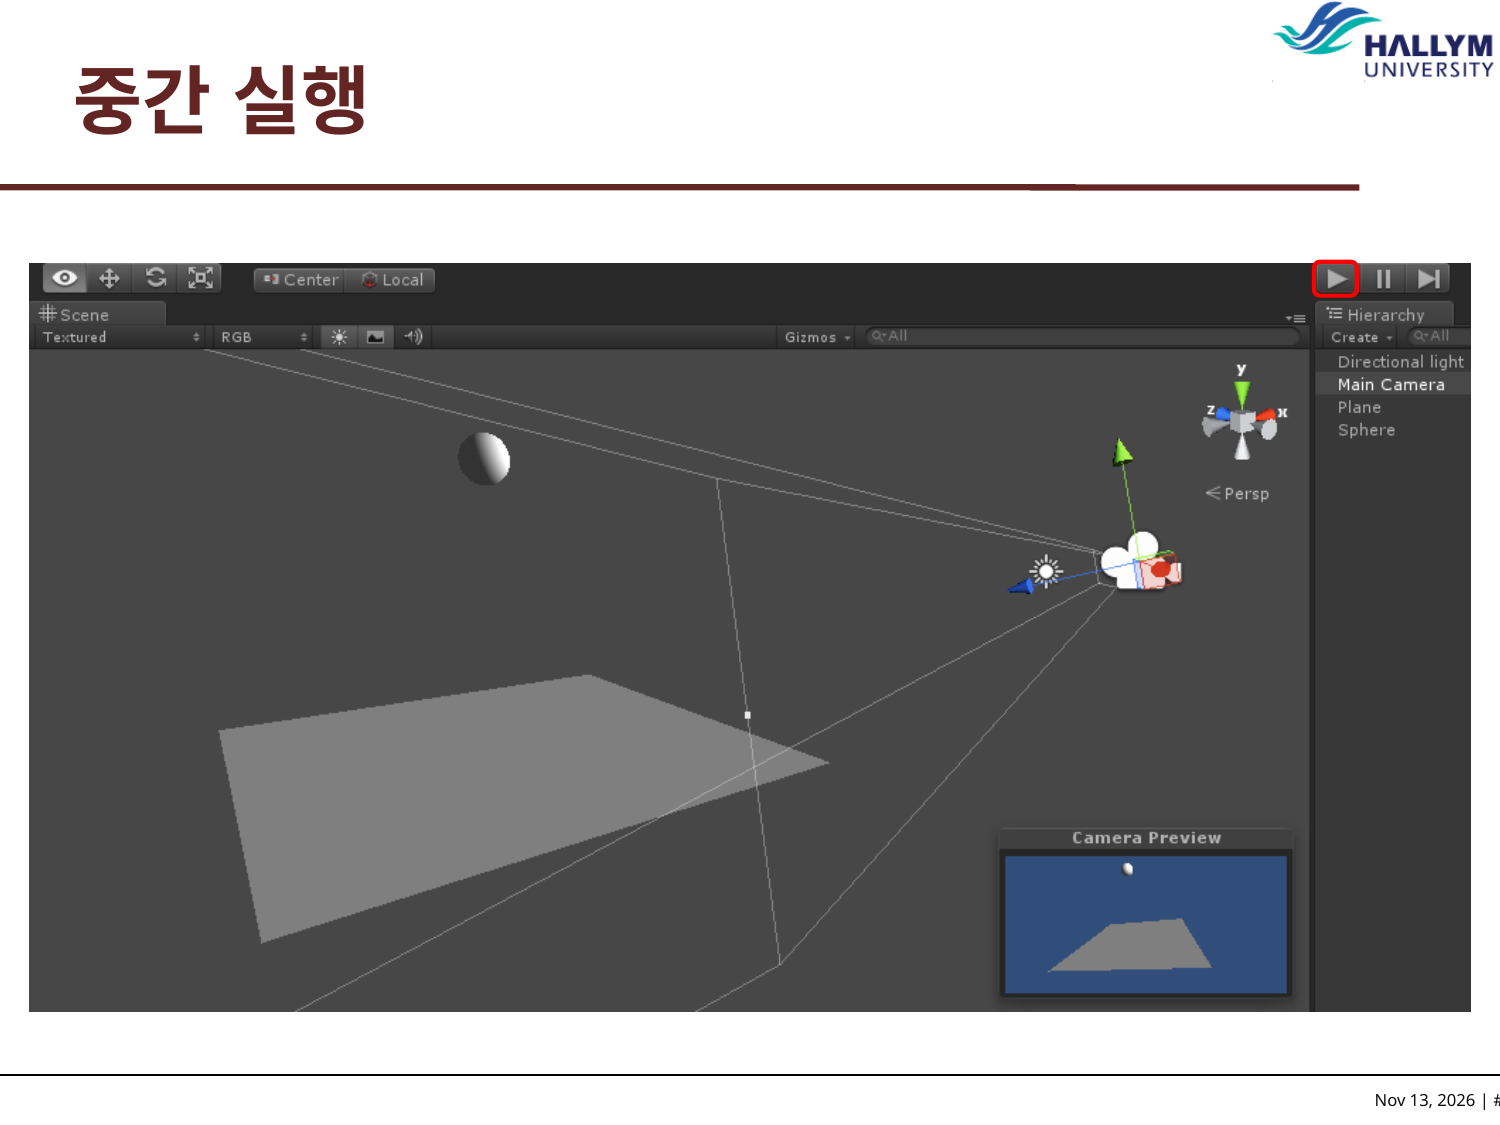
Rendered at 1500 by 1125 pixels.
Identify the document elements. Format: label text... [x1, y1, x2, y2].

picture [29, 262, 1471, 1012]
title 중간 실행 [44, 33, 1395, 164]
picture [1269, 0, 1500, 82]
